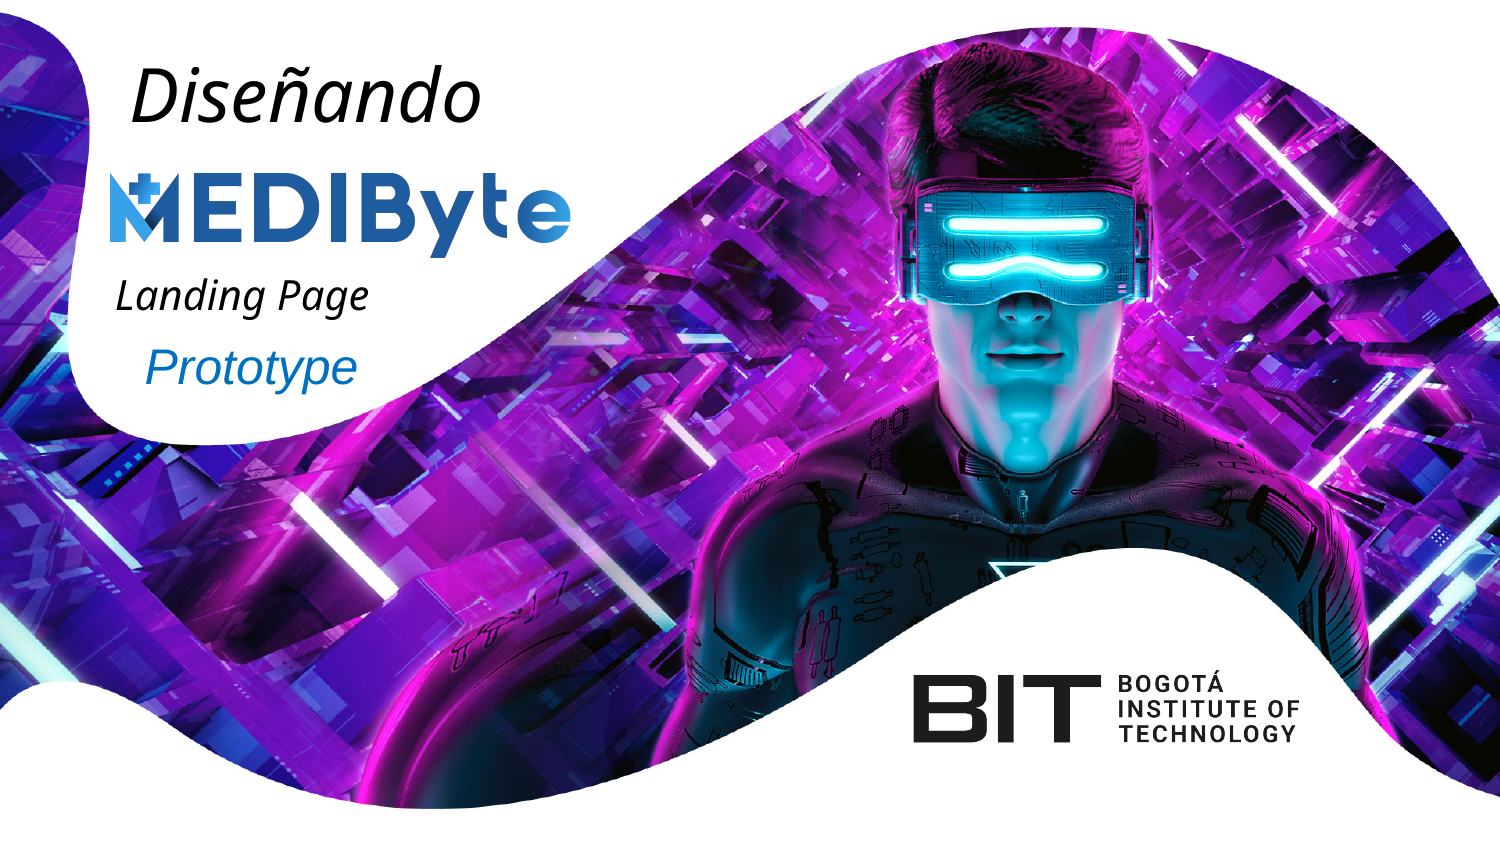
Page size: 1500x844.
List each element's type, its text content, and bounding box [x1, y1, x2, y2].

text_box Landing Page [100, 269, 442, 327]
text_box Prototype [100, 327, 403, 402]
picture [0, 0, 1500, 844]
text_box Diseñando [114, 40, 597, 146]
